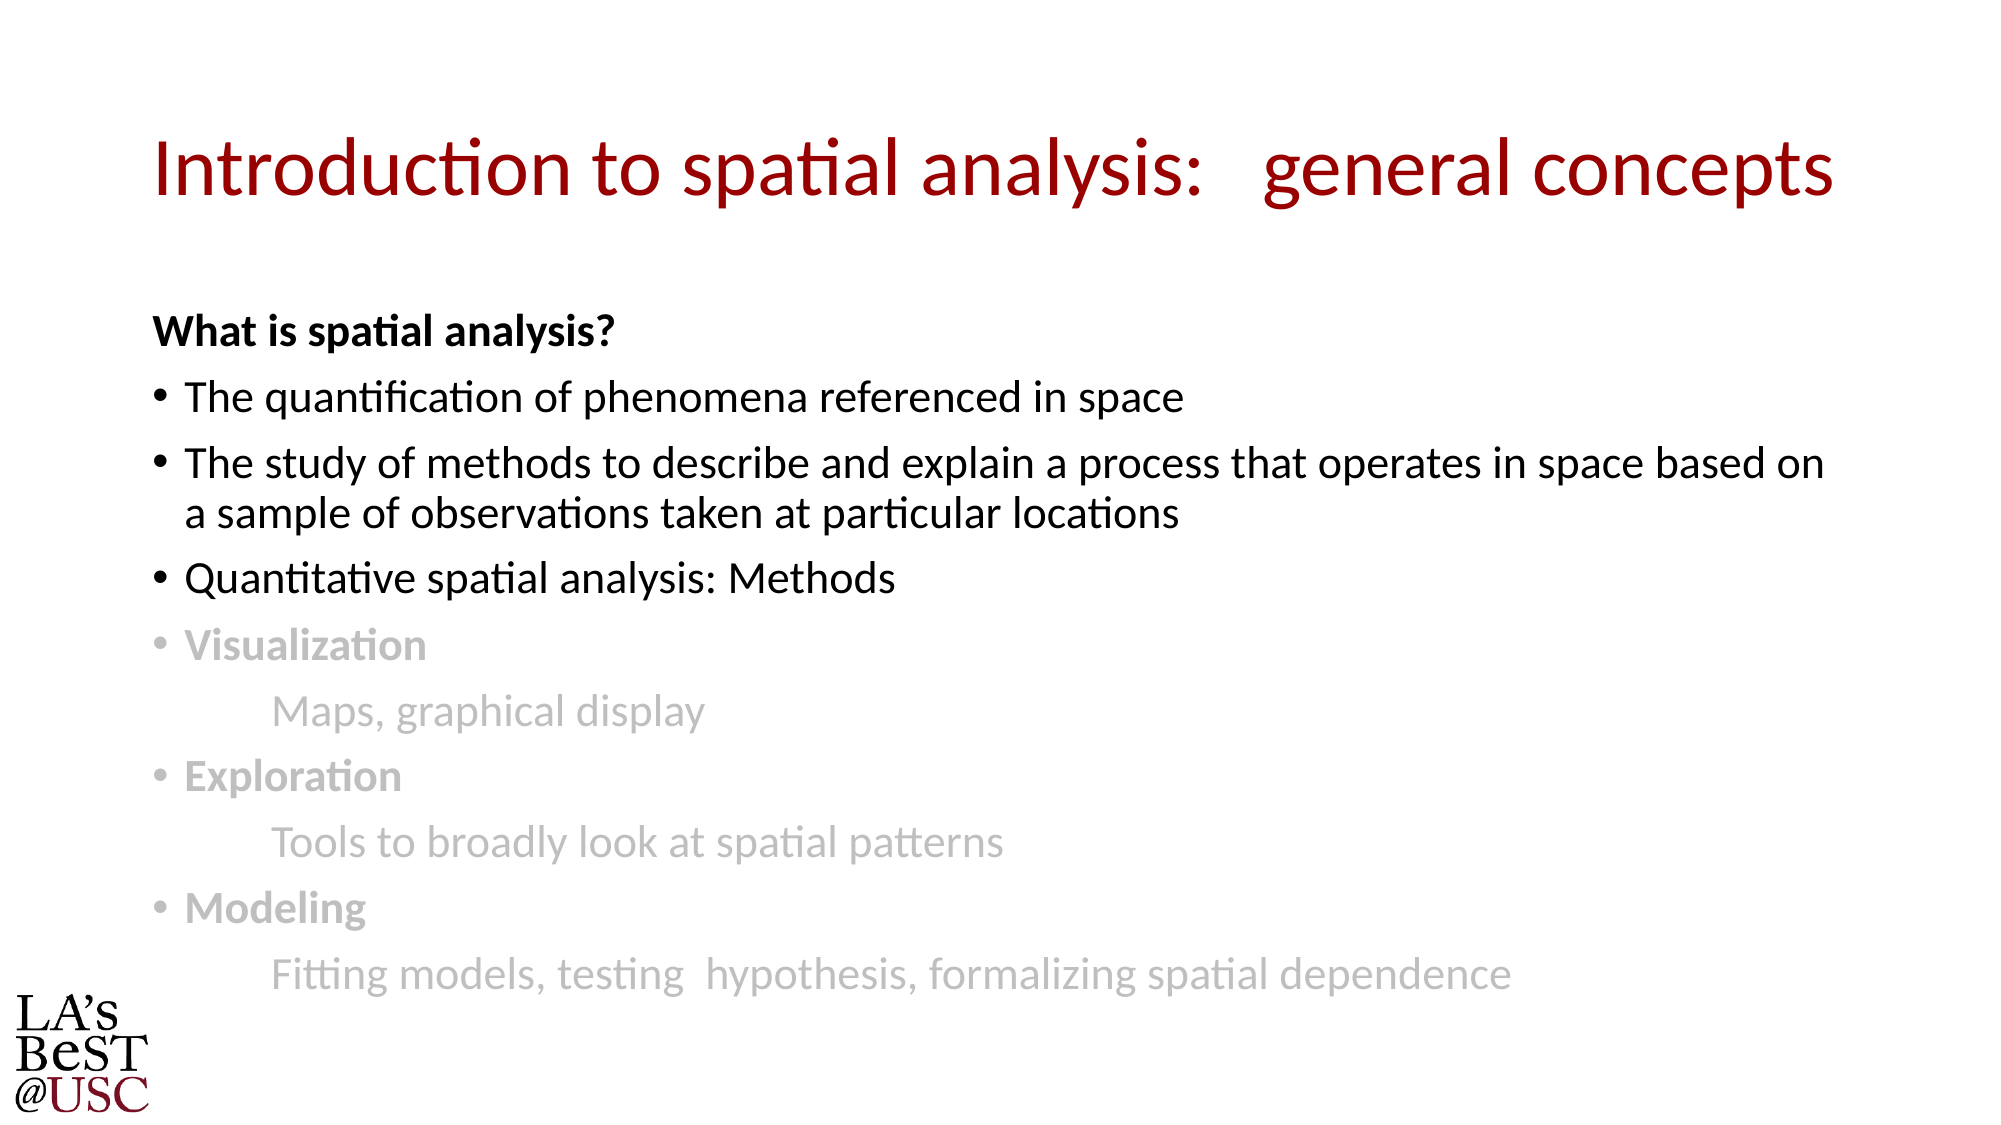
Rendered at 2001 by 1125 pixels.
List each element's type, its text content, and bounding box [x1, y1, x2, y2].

list What is spatial analysis? The quantification of phenomena referenced in space The study of methods to describe and explain a process that operates in space based on a sample of observations taken at particular locations Quantitative spatial analysis: Methods Visualization Maps, graphical display Exploration Tools to broadly look at spatial patterns Modeling Fitting models, testing hypothesis, formalizing spatial dependence [137, 299, 1863, 1014]
title Introduction to spatial analysis: general concepts [137, 59, 1863, 278]
picture [12, 988, 154, 1118]
